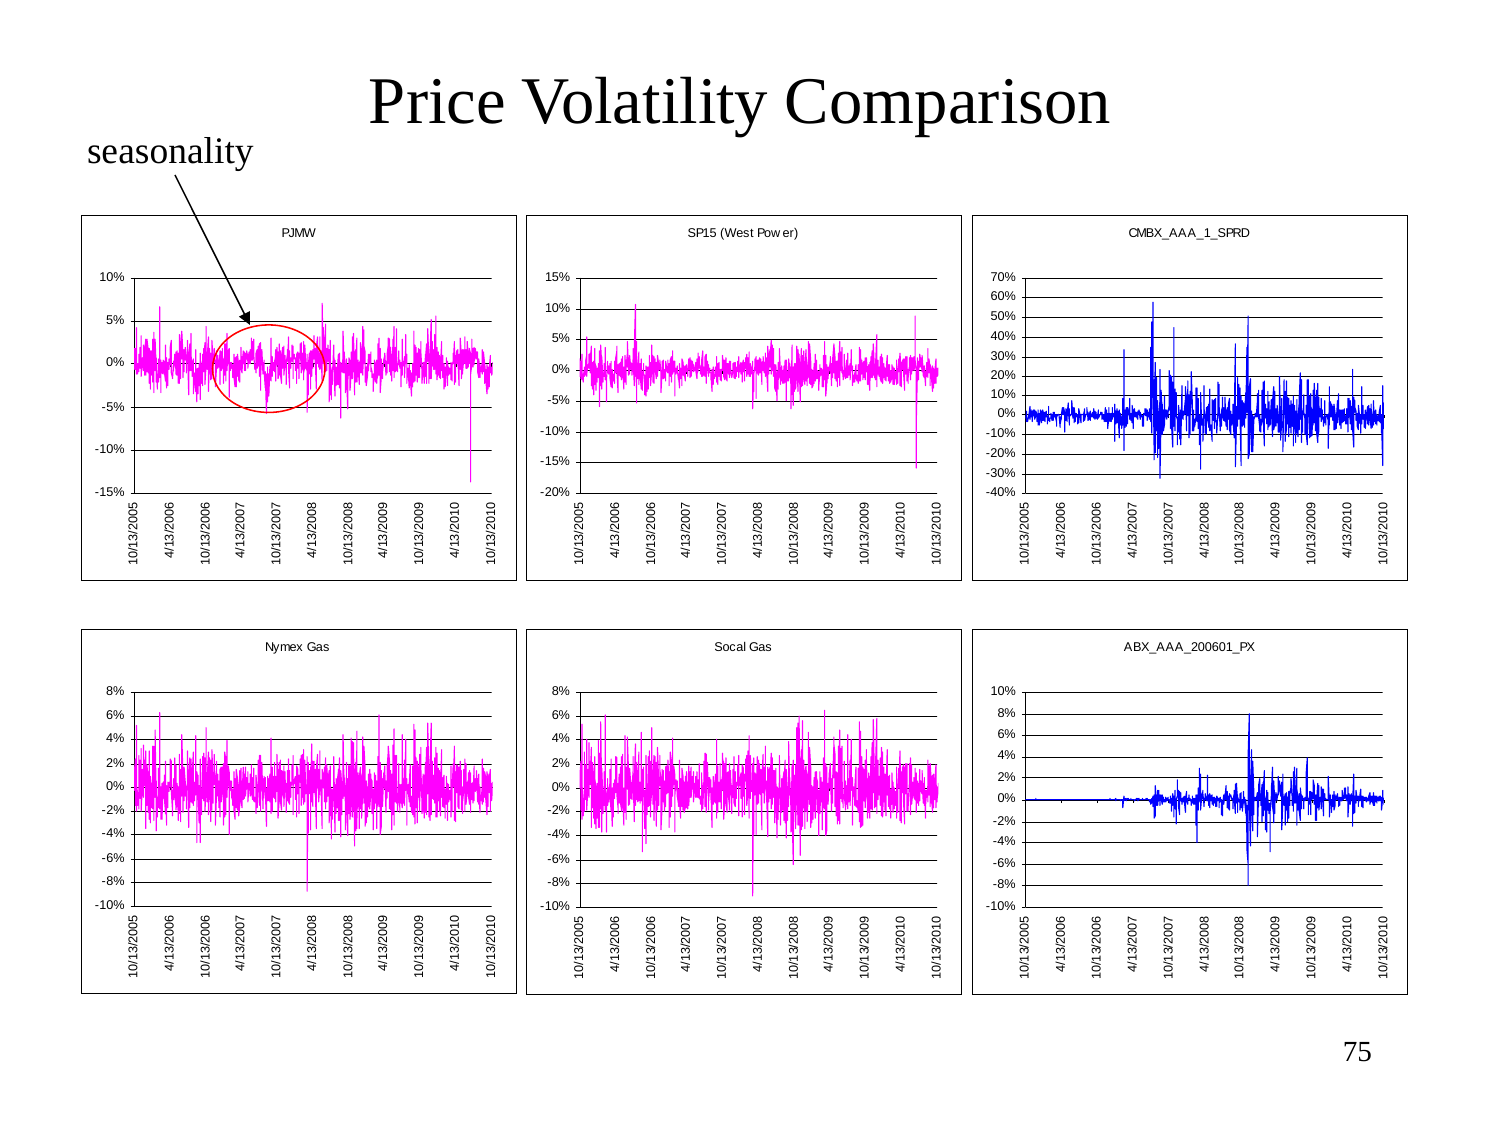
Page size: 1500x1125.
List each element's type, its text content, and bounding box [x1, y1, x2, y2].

picture [74, 209, 1415, 1001]
slide_number 75 [1074, 1024, 1388, 1101]
text_box Price Volatility Comparison [354, 49, 1128, 145]
text_box seasonality [72, 118, 270, 179]
